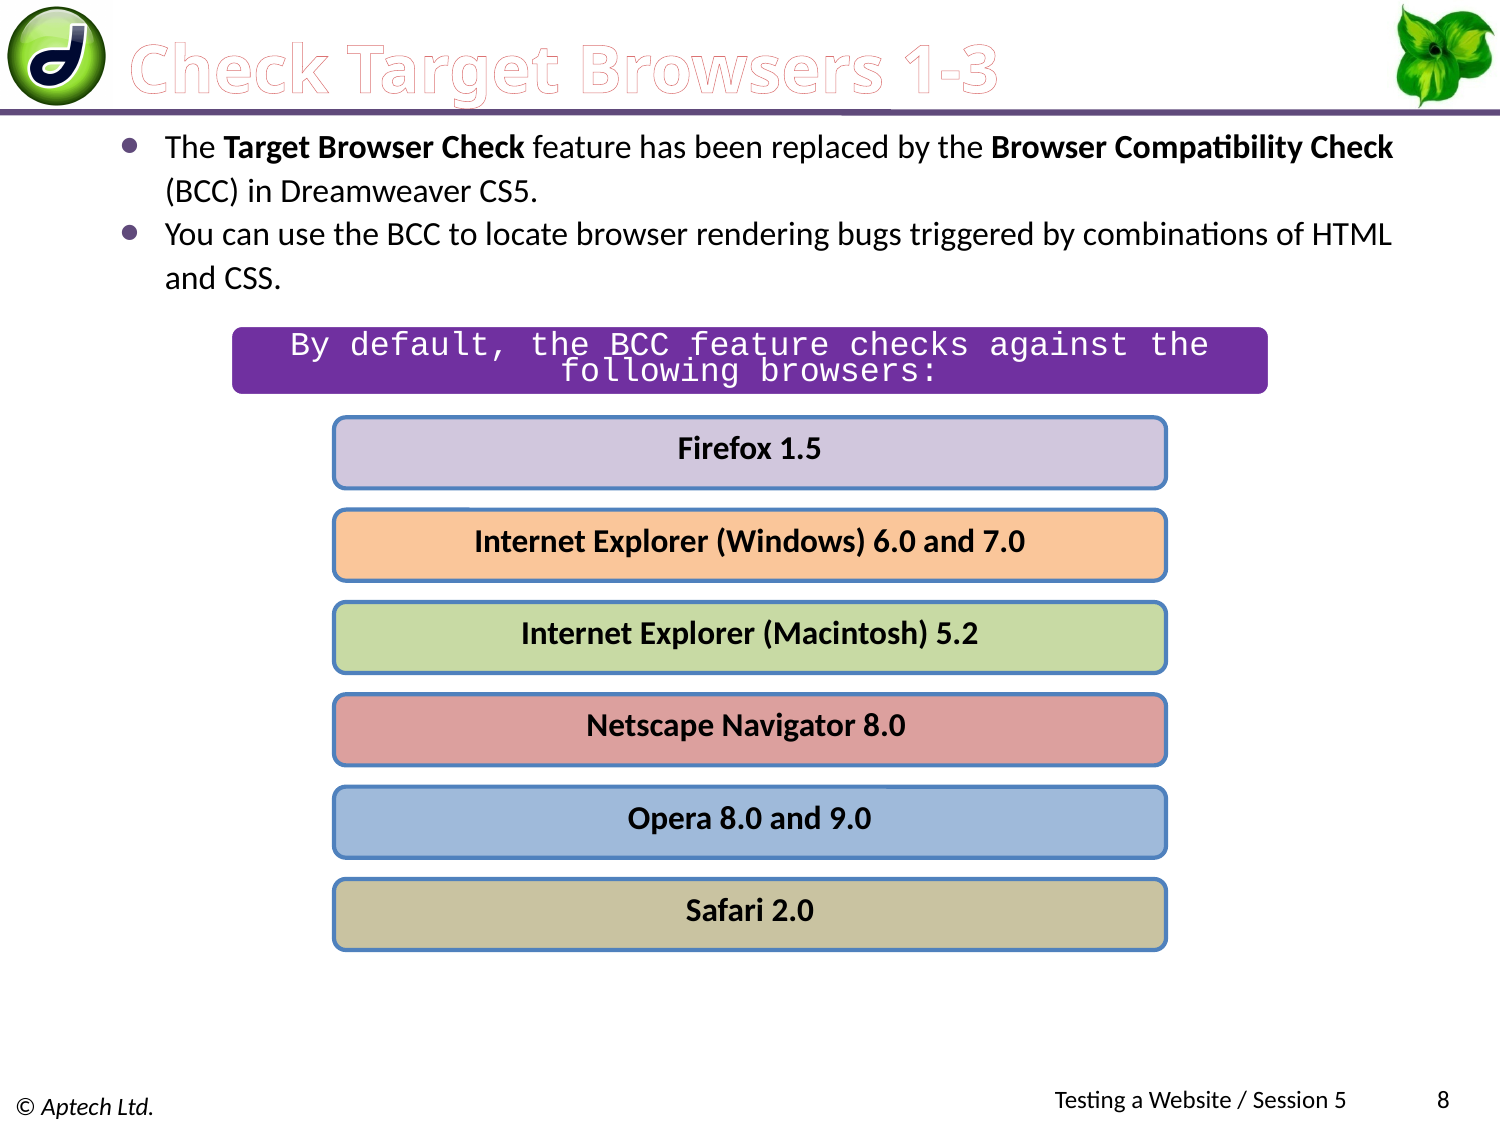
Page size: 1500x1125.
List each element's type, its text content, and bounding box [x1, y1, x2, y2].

picture [0, 0, 113, 109]
footer Testing a Website / Session 5 [375, 1084, 1363, 1113]
text_box The Target Browser Check feature has been replaced by the Browser Compatibility Check (BCC) in Dreamweaver CS5. You can use the BCC to locate browser rendering bugs triggered by combinations of HTML and CSS. [74, 137, 1413, 325]
slide_number 8 [1363, 1084, 1465, 1113]
picture [1387, 0, 1500, 109]
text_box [99, 324, 1401, 951]
title Check Target Browsers 1-3 [112, 32, 1363, 101]
